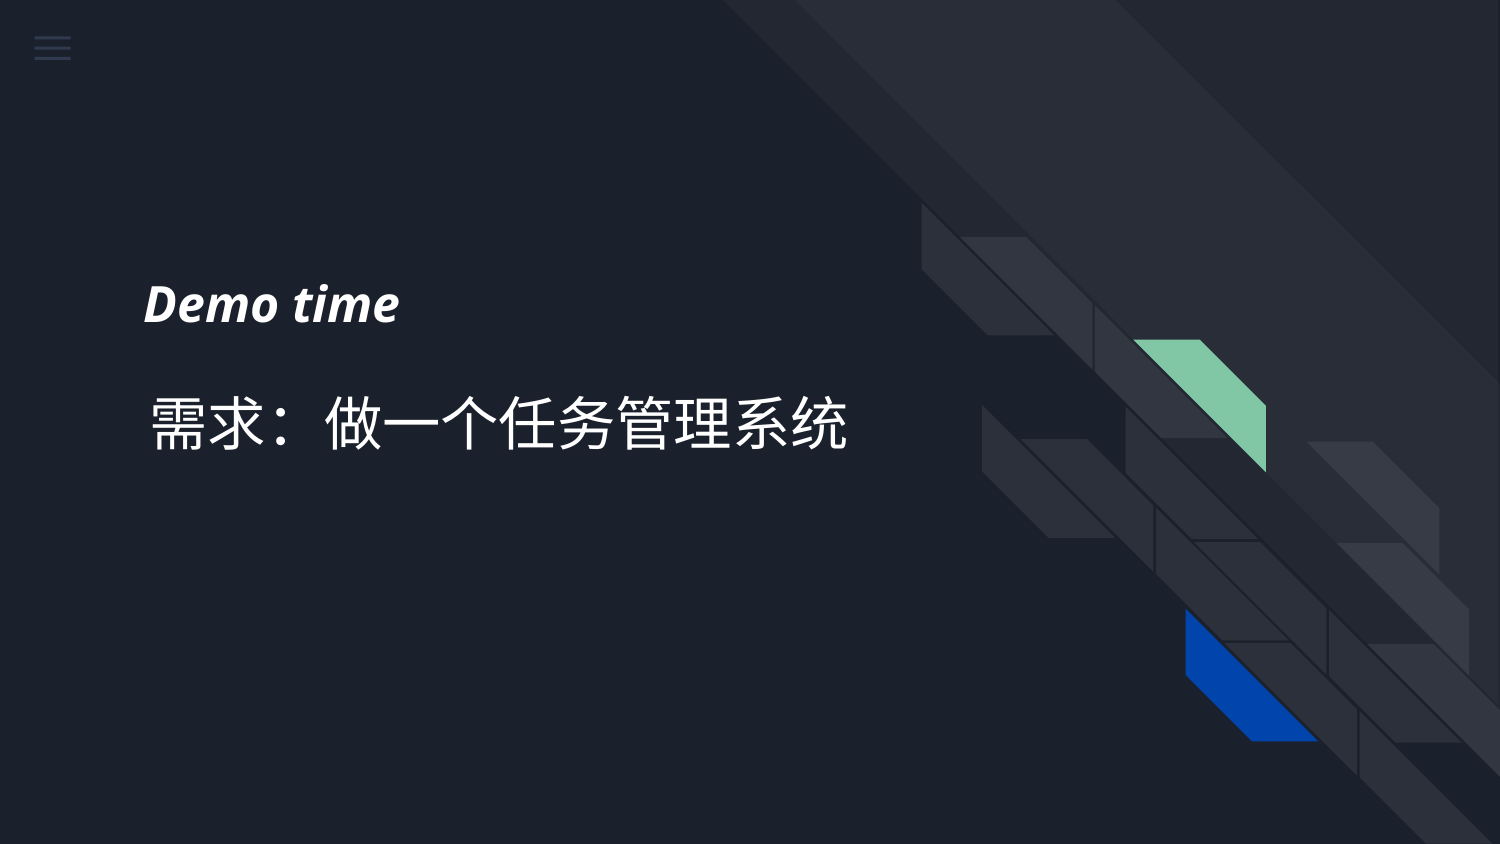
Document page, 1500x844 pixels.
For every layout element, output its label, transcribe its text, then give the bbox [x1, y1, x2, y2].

title 需求：做一个任务管理系统 [134, 349, 897, 517]
text_box Demo time [128, 257, 904, 349]
